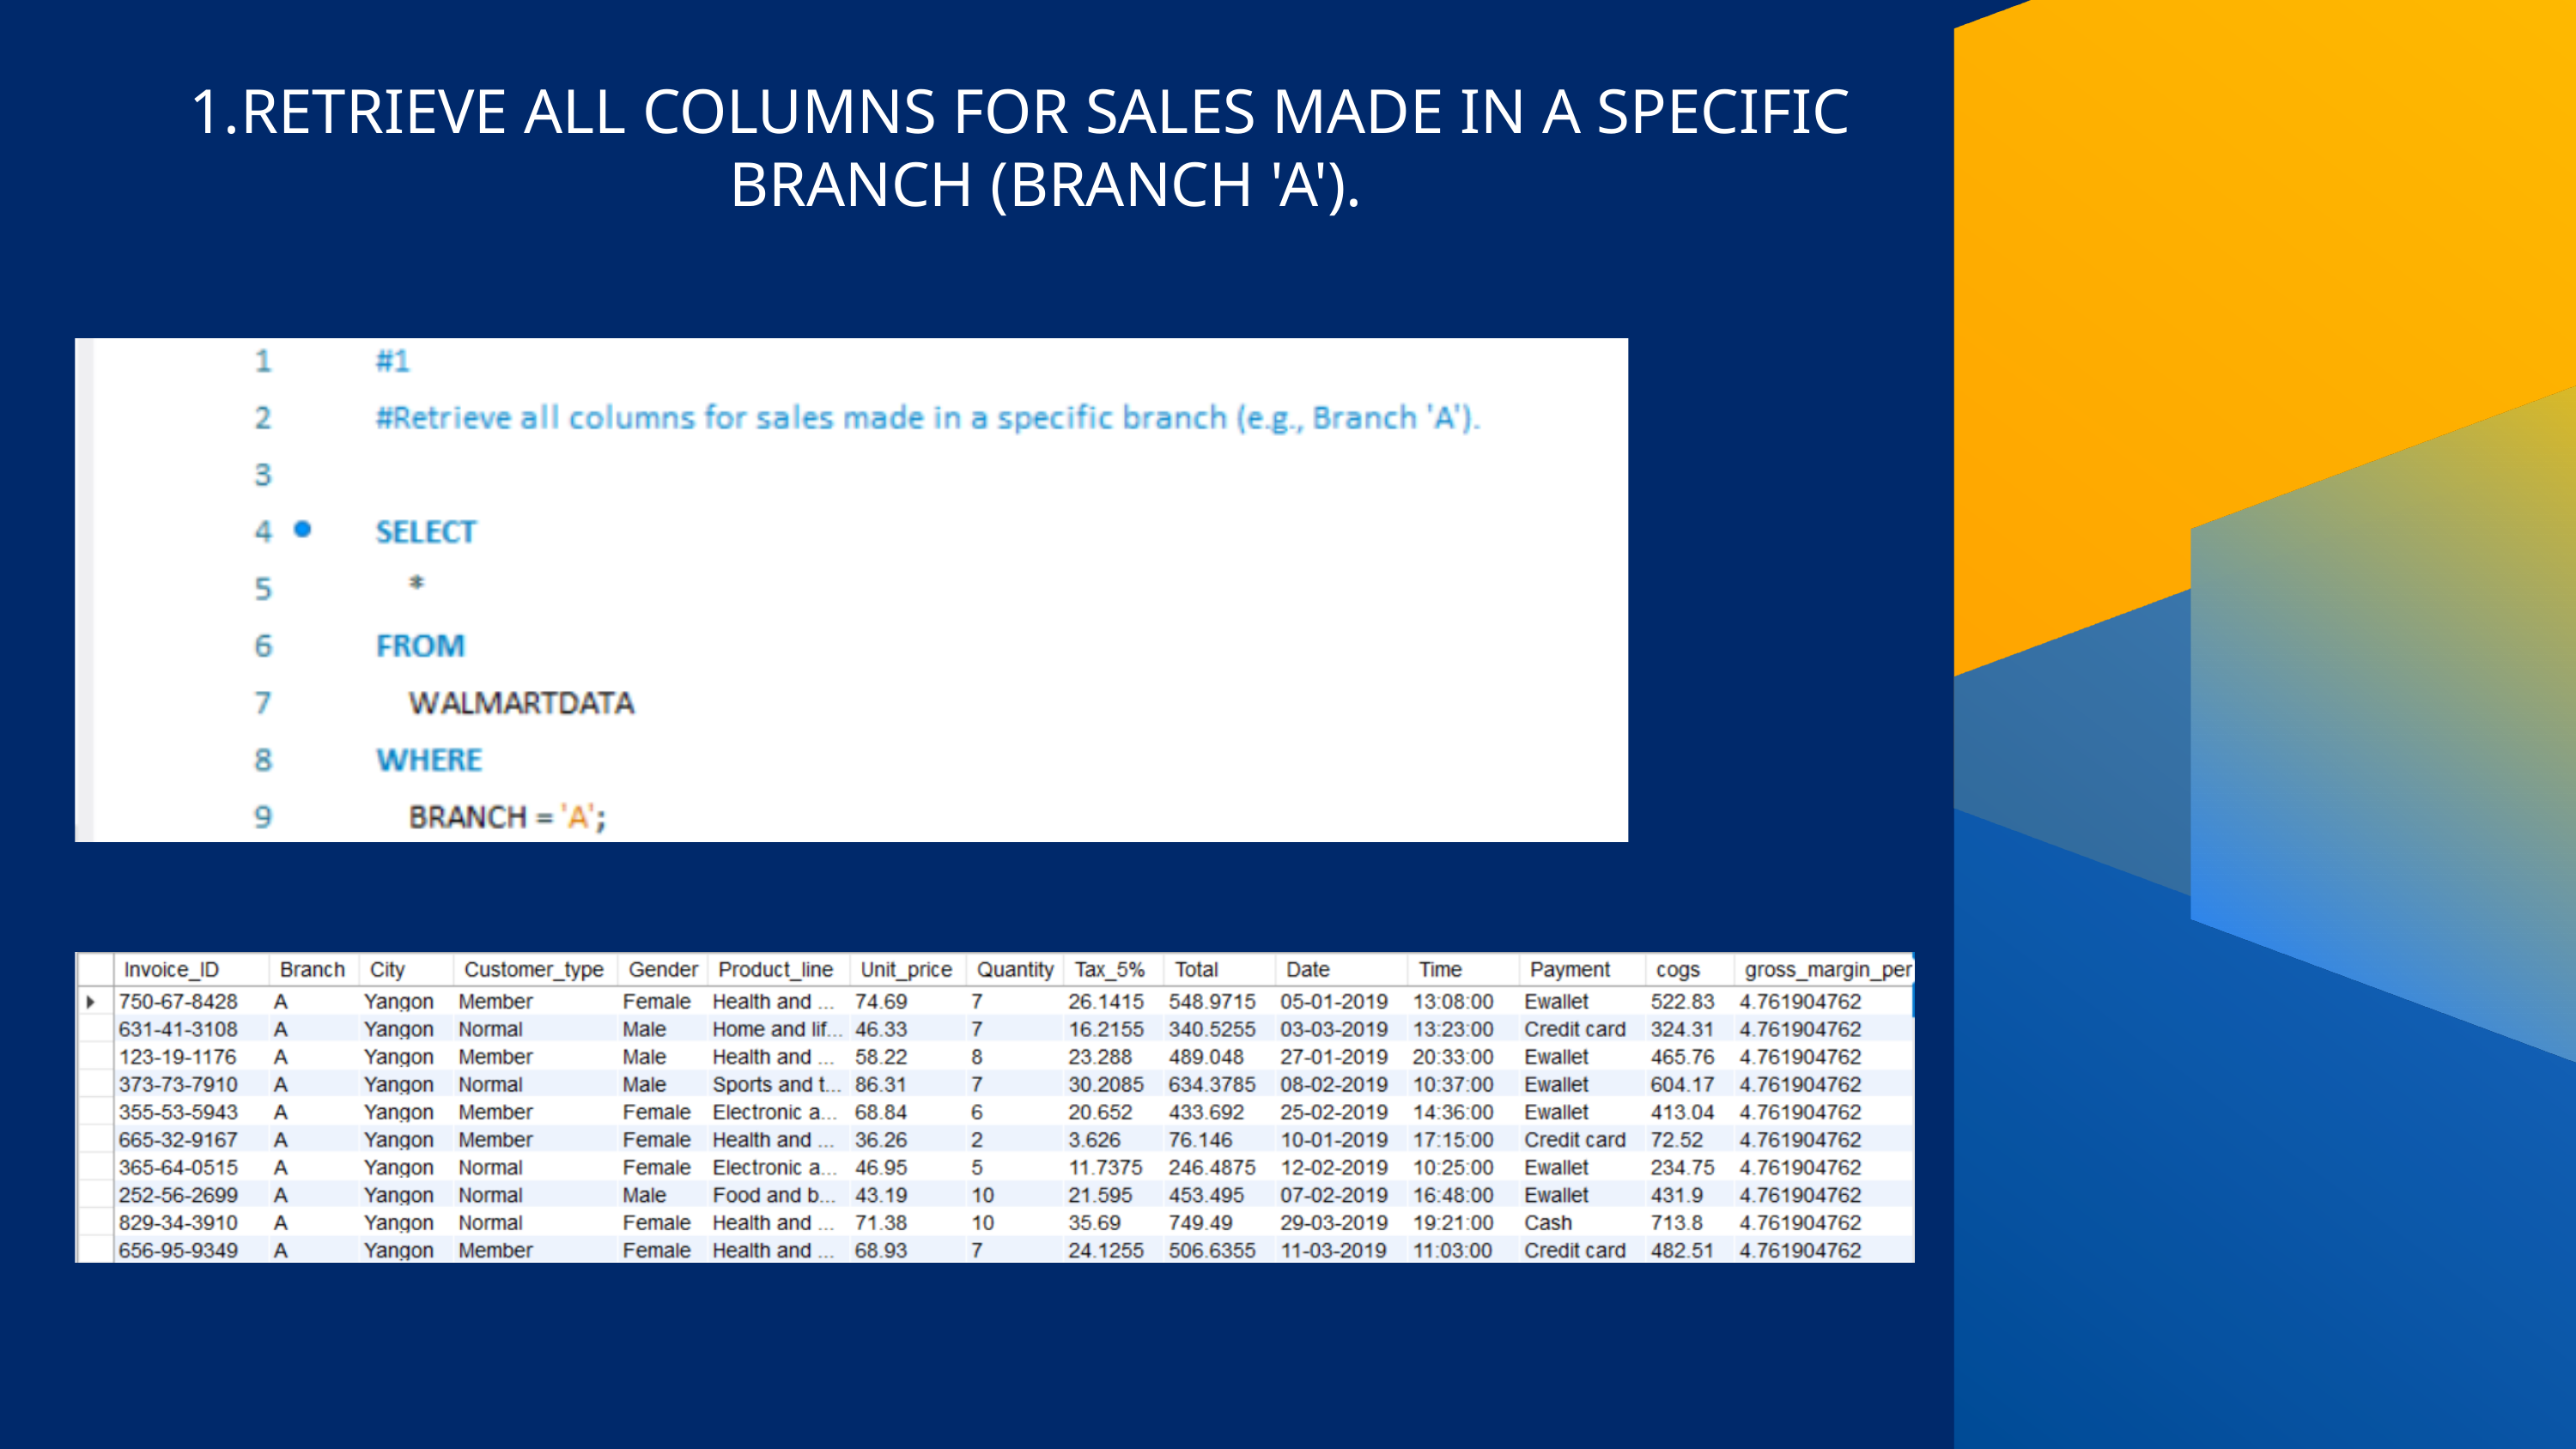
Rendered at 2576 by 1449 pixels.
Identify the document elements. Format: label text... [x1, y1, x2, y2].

text_box [1953, 381, 2576, 1449]
text_box [75, 952, 1915, 1263]
text_box [1953, 0, 2576, 381]
text_box [75, 338, 1629, 842]
text_box RETRIEVE ALL COLUMNS FOR SALES MADE IN A SPECIFIC BRANCH (BRANCH 'A'). [34, 72, 1953, 219]
text_box [2190, 381, 2576, 1067]
